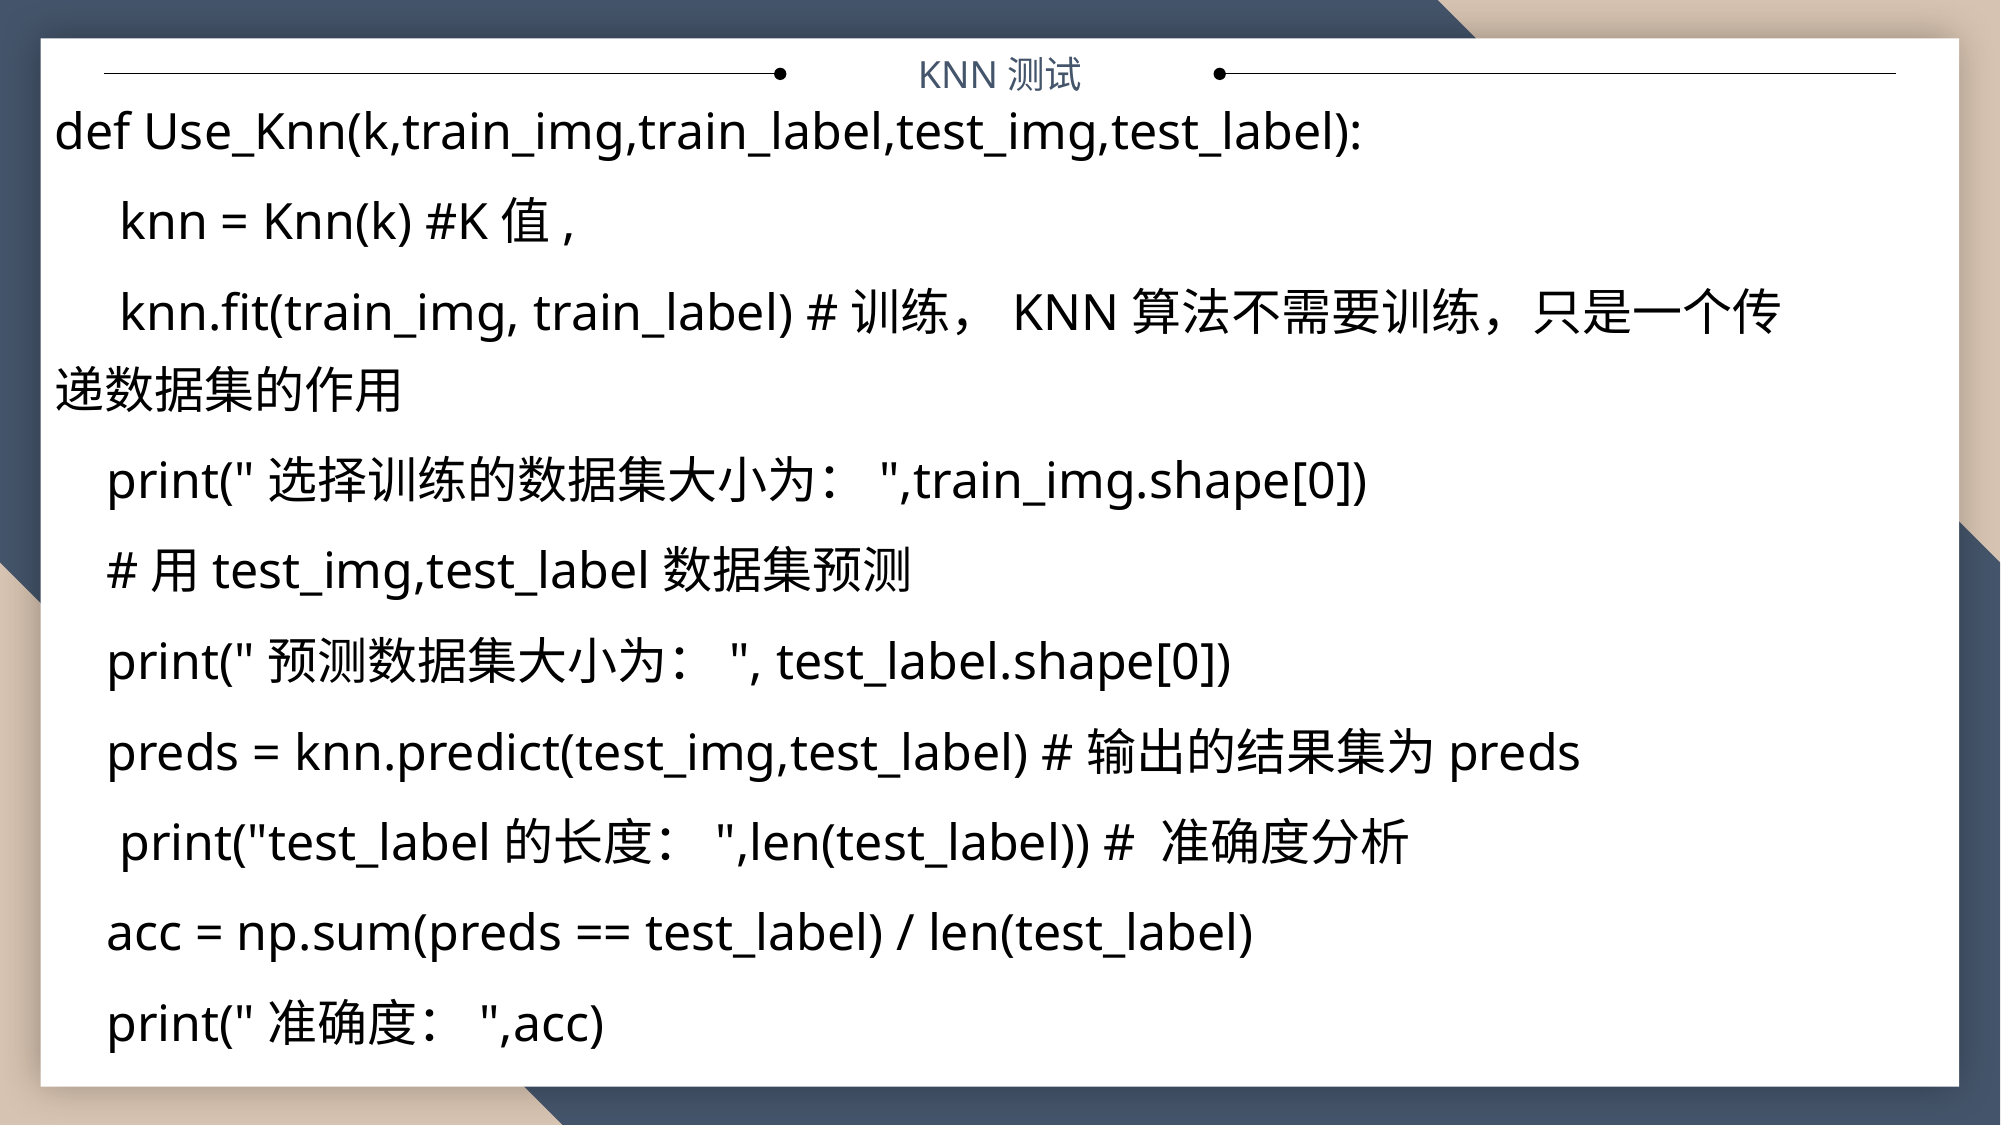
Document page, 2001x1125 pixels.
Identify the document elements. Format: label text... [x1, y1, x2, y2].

list KNN测试 [800, 43, 1200, 73]
text_box def Use_Knn(k,train_img,train_label,test_img,test_label): knn = Knn(k) #K值, knn.fit(train_img, train_label) #训练，KNN算法不需要训练，只是一个传递数据集的作用 print("选择训练的数据集大小为：",train_img.shape[0]) #用test_img,test_label数据集预测 print("预测数据集大小为：", test_label.shape[0]) preds = knn.predict(test_img,test_label) #输出的结果集为preds print("test_label的长度：",len(test_label)) # 准确度分析 acc = np.sum(preds == test_label) / len(test_label) print("准确度：",acc) [39, 73, 1817, 1059]
